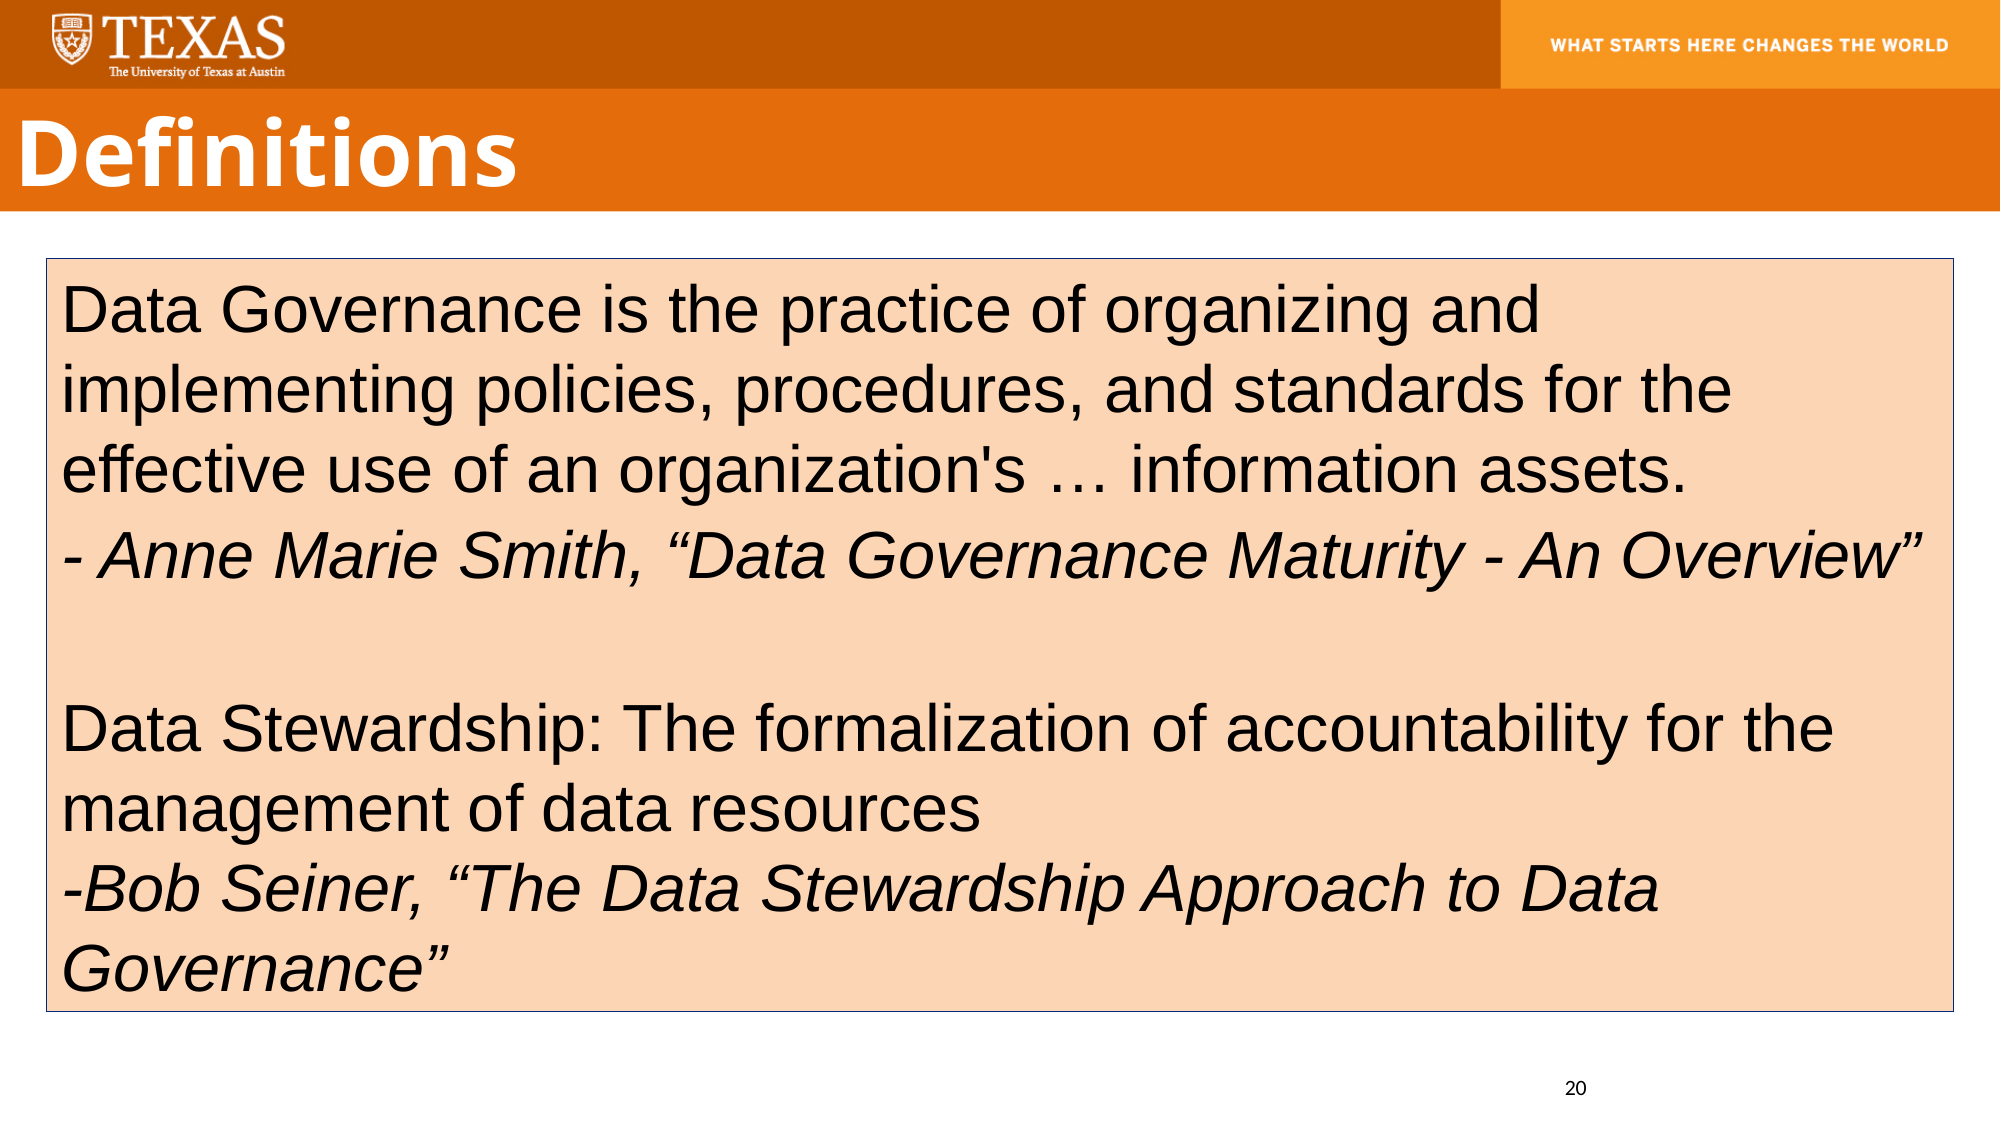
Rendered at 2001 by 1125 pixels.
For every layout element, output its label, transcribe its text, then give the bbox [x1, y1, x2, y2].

picture [0, 0, 2001, 1125]
text_box Data Governance is the practice of organizing and implementing policies, procedures, and standards for the effective use of an organization's … information assets. - Anne Marie Smith, “Data Governance Maturity - An Overview” Data Stewardship: The formalization of accountability for the management of data resources -Bob Seiner, “The Data Stewardship Approach to Data Governance” [46, 258, 1954, 1012]
text_box Definitions [0, 87, 2000, 213]
slide_number 20 [1550, 1066, 2000, 1125]
